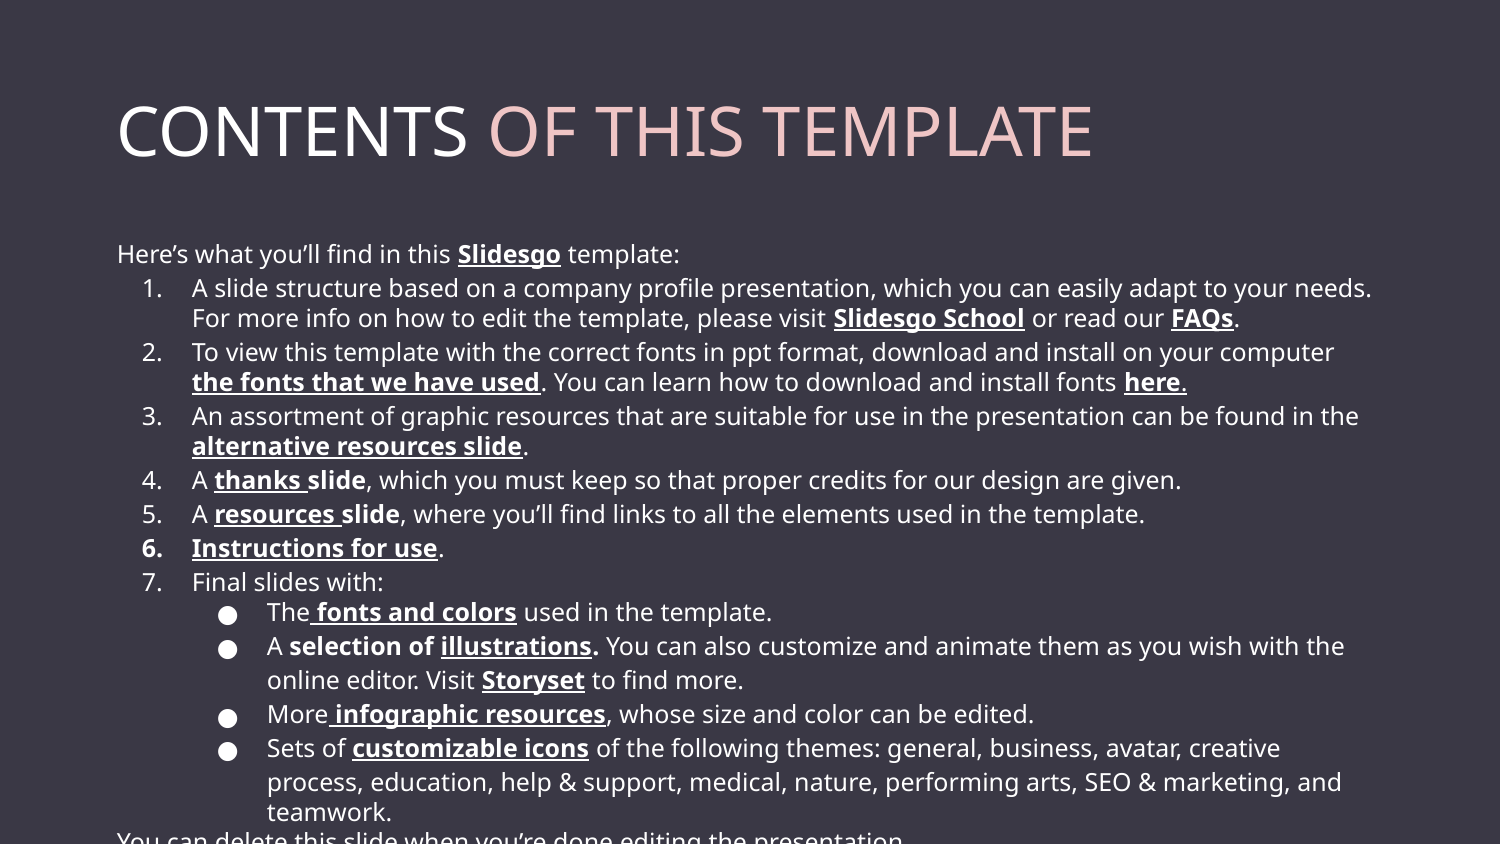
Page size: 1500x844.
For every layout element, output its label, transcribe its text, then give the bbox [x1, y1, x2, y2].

list Here’s what you’ll find in this Slidesgo template: A slide structure based on a company profile presentation, which you can easily adapt to your needs. For more info on how to edit the template, please visit Slidesgo School or read our FAQs. To view this template with the correct fonts in ppt format, download and install on your computer the fonts that we have used. You can learn how to download and install fonts here. An assortment of graphic resources that are suitable for use in the presentation can be found in the alternative resources slide. A thanks slide, which you must keep so that proper credits for our design are given. A resources slide, where you’ll find links to all the elements used in the template. Instructions for use. Final slides with: The fonts and colors used in the template. A selection of illustrations. You can also customize and animate them as you wish with the online editor. Visit Storyset to find more. More infographic resources, whose size and color can be edited. Sets of customizable icons of the following themes: general, business, avatar, creative process, education, help & support, medical, nature, performing arts, SEO & marketing, and teamwork. You can delete this slide when you’re done editing the presentation. [101, 223, 1399, 750]
title CONTENTS OF THIS TEMPLATE [101, 72, 1399, 167]
